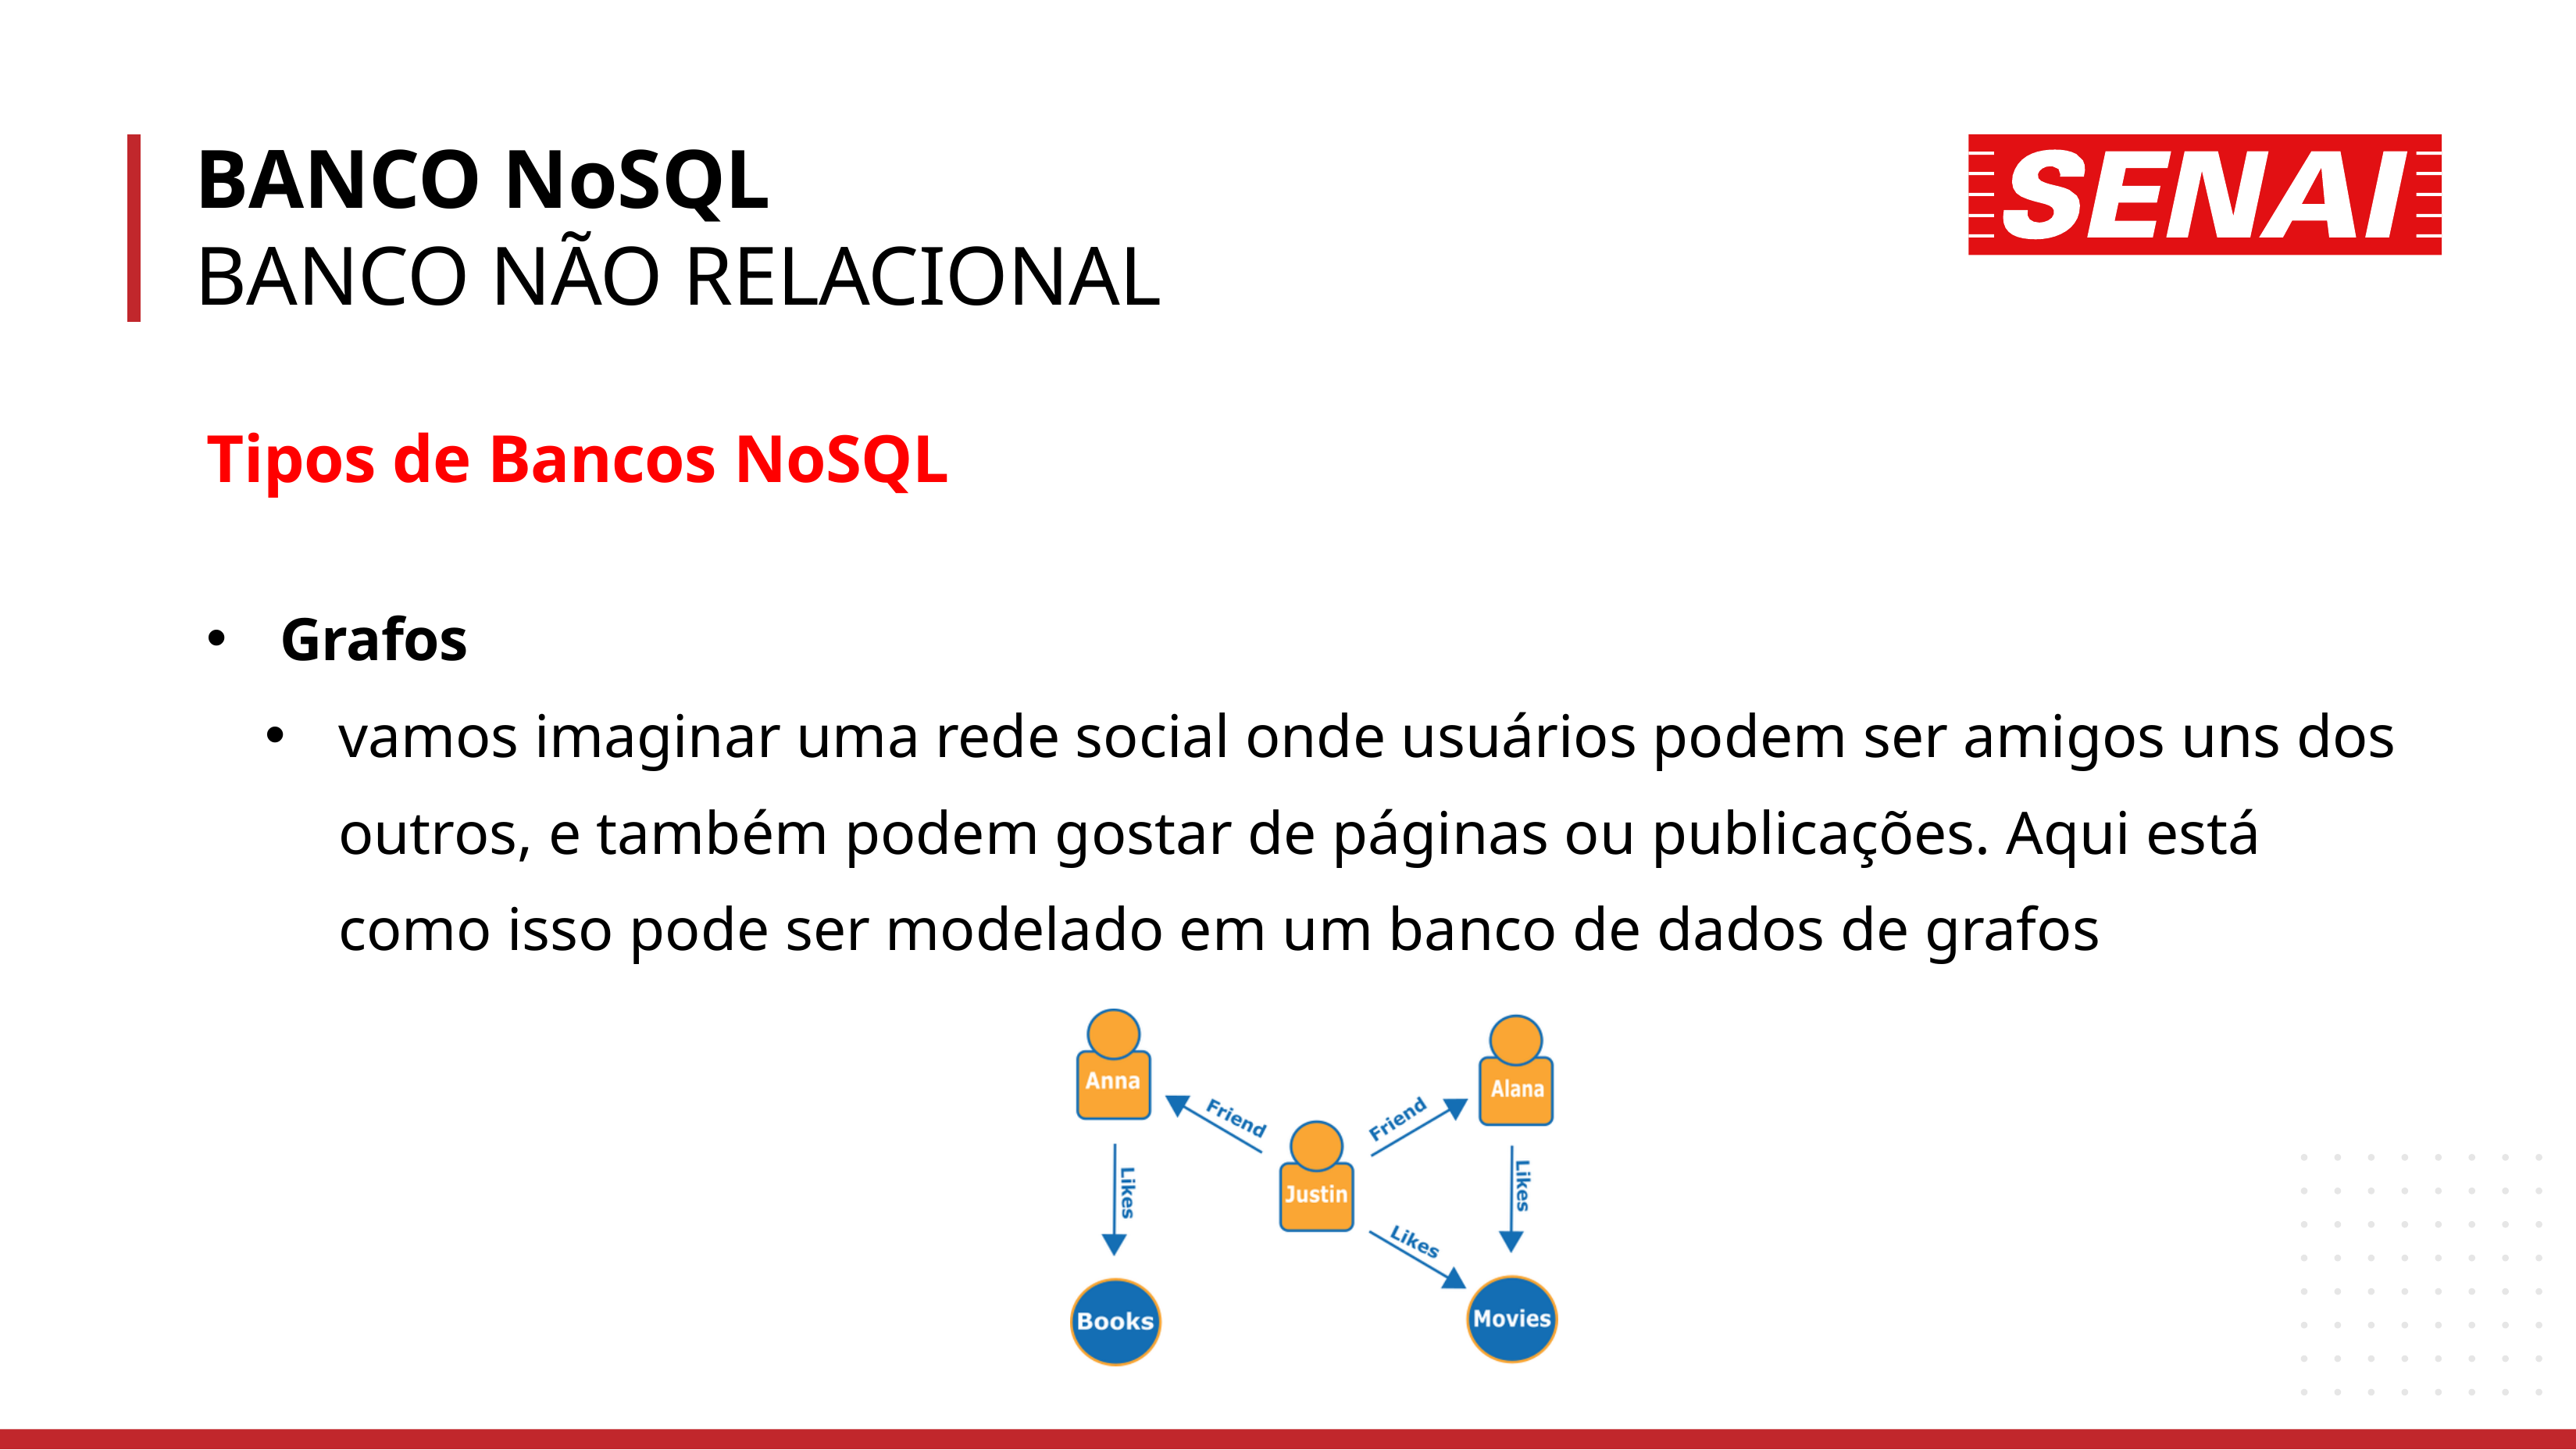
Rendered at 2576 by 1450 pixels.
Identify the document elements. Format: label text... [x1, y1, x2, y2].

text_box [2300, 1154, 2308, 1161]
text_box [2468, 1154, 2476, 1161]
text_box [2367, 1254, 2375, 1262]
text_box [2334, 1154, 2342, 1161]
text_box [2502, 1321, 2509, 1329]
text_box [2367, 1388, 2375, 1396]
text_box [2435, 1288, 2442, 1295]
text_box [2300, 1388, 2308, 1396]
text_box [2367, 1288, 2375, 1295]
text_box Grafos vamos imaginar uma rede social onde usuários podem ser amigos uns dos outros, e também podem gostar de páginas ou publicações. Aqui está como isso pode ser modelado em um banco de dados de grafos [193, 570, 2435, 969]
text_box [2334, 1254, 2342, 1262]
text_box [2300, 1321, 2308, 1329]
text_box [2401, 1288, 2409, 1295]
text_box [2535, 1355, 2542, 1362]
text_box [2300, 1288, 2308, 1295]
text_box [2468, 1355, 2476, 1362]
text_box [2468, 1221, 2476, 1228]
text_box [2468, 1254, 2476, 1262]
text_box [2502, 1388, 2509, 1396]
text_box [2401, 1154, 2409, 1161]
text_box [2367, 1221, 2375, 1228]
text_box [2401, 1321, 2409, 1329]
text_box [2468, 1388, 2476, 1396]
text_box [2435, 1154, 2442, 1161]
text_box [2334, 1221, 2342, 1228]
text_box [2535, 1388, 2542, 1396]
text_box [0, 1429, 2576, 1449]
text_box [2502, 1288, 2509, 1295]
text_box [2435, 1321, 2442, 1329]
text_box [2435, 1254, 2442, 1262]
text_box [2435, 1355, 2442, 1362]
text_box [1968, 134, 2442, 255]
text_box [2401, 1388, 2409, 1396]
picture [1070, 1009, 1558, 1366]
text_box [2535, 1154, 2542, 1161]
text_box [2300, 1355, 2308, 1362]
text_box [2502, 1221, 2509, 1228]
text_box [2435, 1221, 2442, 1228]
text_box [2334, 1388, 2342, 1396]
text_box [2300, 1254, 2308, 1262]
text_box [2334, 1355, 2342, 1362]
text_box [2468, 1188, 2476, 1195]
text_box [2502, 1254, 2509, 1262]
text_box [2401, 1188, 2409, 1195]
text_box [2300, 1221, 2308, 1228]
text_box [2334, 1288, 2342, 1295]
text_box [2334, 1321, 2342, 1329]
text_box [2435, 1388, 2442, 1396]
text_box [2535, 1288, 2542, 1295]
text_box [2502, 1154, 2509, 1161]
text_box [2401, 1355, 2409, 1362]
text_box [2401, 1254, 2409, 1262]
text_box [2367, 1188, 2375, 1195]
text_box BANCO NoSQL BANCO NÃO RELACIONAL [193, 126, 1718, 321]
text_box [2300, 1188, 2308, 1195]
text_box Tipos de Bancos NoSQL [193, 392, 1698, 570]
text_box [2468, 1321, 2476, 1329]
text_box [2468, 1288, 2476, 1295]
text_box [2502, 1355, 2509, 1362]
text_box [2334, 1188, 2342, 1195]
text_box [2535, 1221, 2542, 1228]
text_box [2367, 1154, 2375, 1161]
text_box [2535, 1254, 2542, 1262]
text_box [2367, 1355, 2375, 1362]
text_box [2502, 1188, 2509, 1195]
text_box [2401, 1221, 2409, 1228]
text_box [2535, 1321, 2542, 1329]
text_box [2535, 1188, 2542, 1195]
text_box [2367, 1321, 2375, 1329]
text_box [2435, 1188, 2442, 1195]
